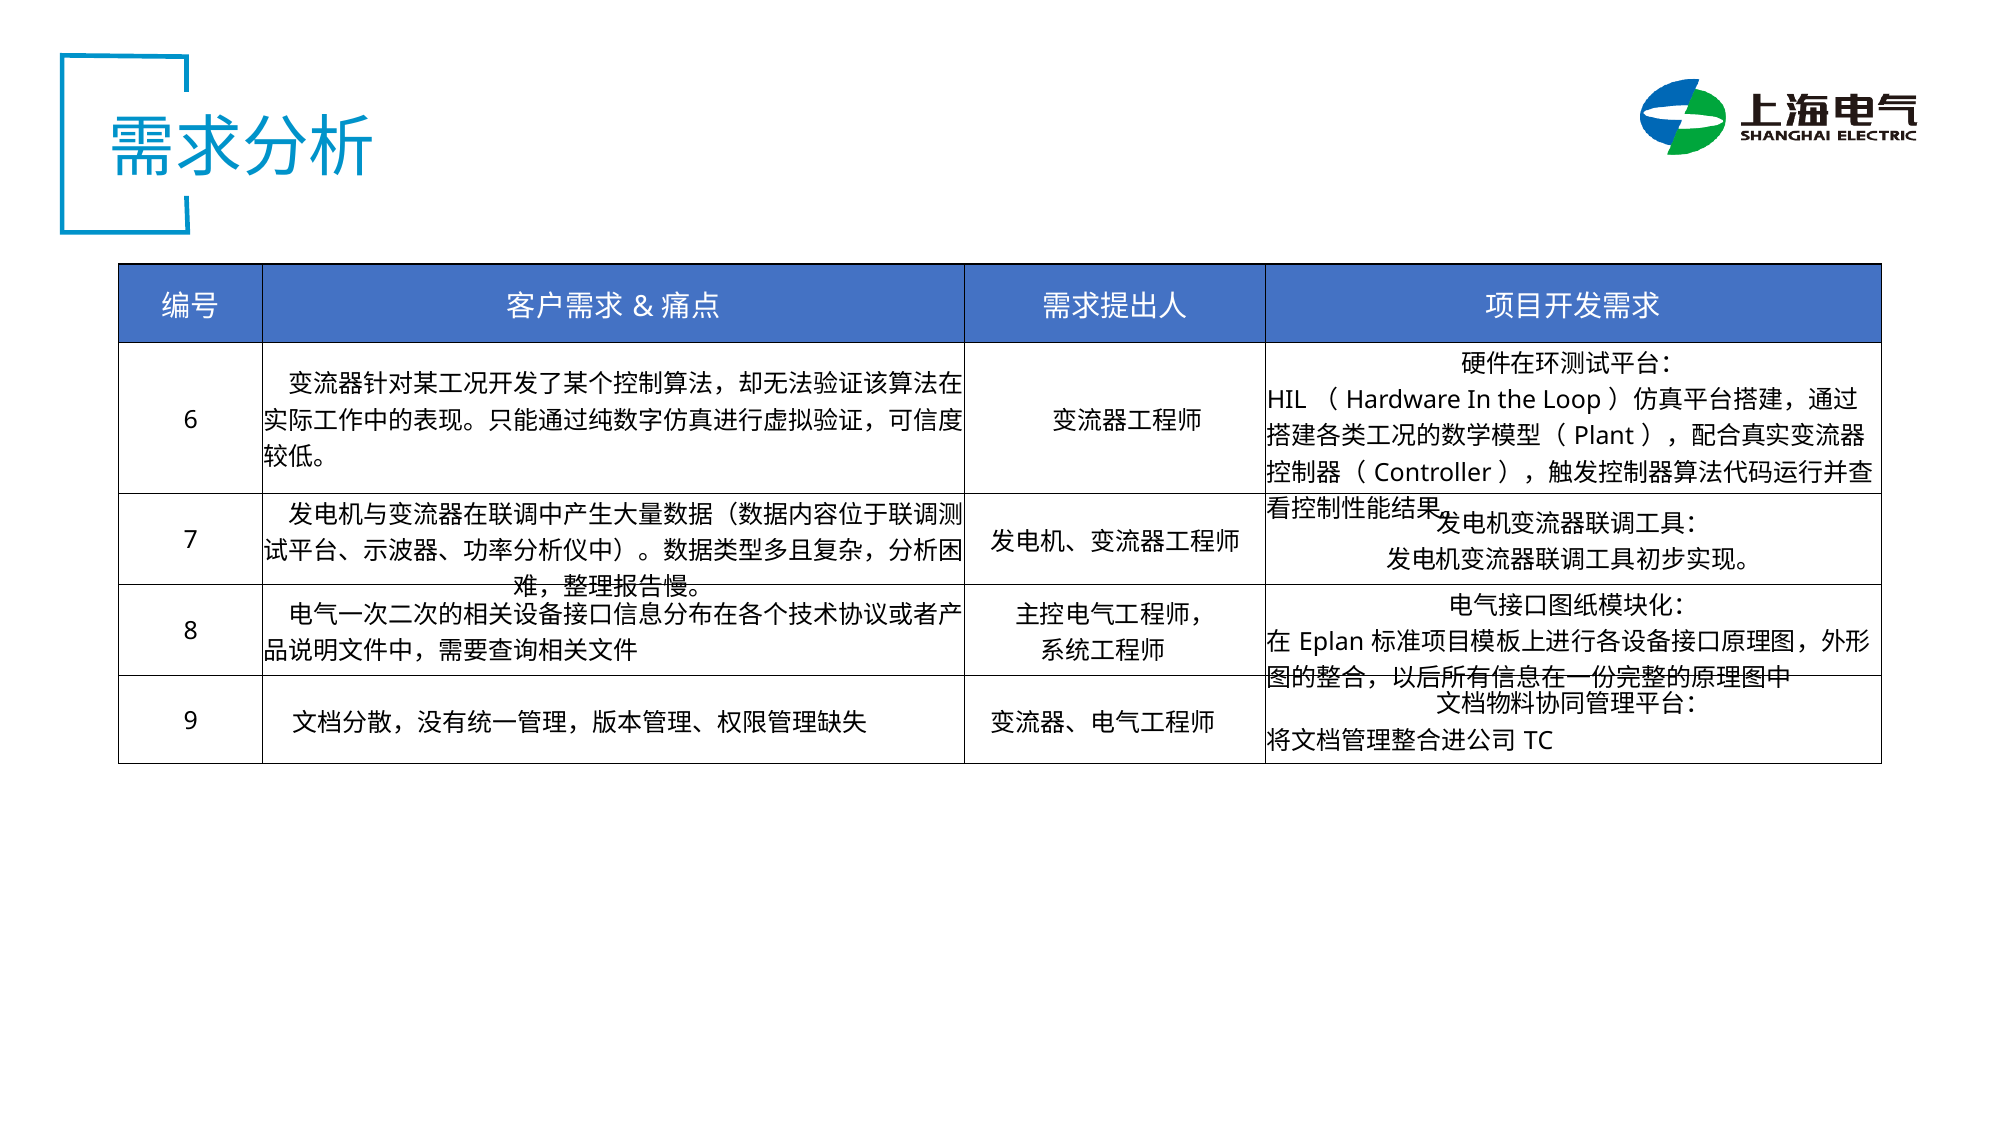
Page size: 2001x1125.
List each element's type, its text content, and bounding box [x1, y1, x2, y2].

table_header 客户需求&痛点 [263, 265, 964, 342]
table_cell 主控电气工程师， 系统工程师 [965, 585, 1265, 675]
text_box 需求分析 [93, 95, 1557, 191]
table_cell 7 [119, 494, 262, 584]
table_cell 发电机变流器联调工具： 发电机变流器联调工具初步实现。 [1266, 494, 1881, 584]
table_cell 6 [119, 343, 262, 493]
table_cell 变流器工程师 [965, 343, 1265, 493]
table_header 需求提出人 [965, 265, 1265, 342]
table_cell 硬件在环测试平台： HIL（Hardware In the Loop）仿真平台搭建，通过搭建各类工况的数学模型（Plant），配合真实变流器控制器（Controller），触发控制器算法代码运行并查看控制性能结果。 [1266, 343, 1881, 493]
table_cell 电气一次二次的相关设备接口信息分布在各个技术协议或者产品说明文件中，需要查询相关文件 [263, 585, 964, 675]
table_cell 发电机、变流器工程师 [965, 494, 1265, 584]
table_cell 变流器、电气工程师 [965, 676, 1265, 763]
table_cell 9 [119, 676, 262, 763]
table_cell 文档分散，没有统一管理，版本管理、权限管理缺失 [263, 676, 964, 763]
table_cell 文档物料协同管理平台： 将文档管理整合进公司TC [1266, 676, 1881, 763]
table_header 项目开发需求 [1266, 265, 1881, 342]
table_header 编号 [119, 265, 262, 342]
picture [1640, 76, 1925, 157]
table_cell 8 [119, 585, 262, 675]
table_cell 电气接口图纸模块化： 在Eplan标准项目模板上进行各设备接口原理图，外形图的整合，以后所有信息在一份完整的原理图中 [1266, 585, 1881, 675]
table_cell 变流器针对某工况开发了某个控制算法，却无法验证该算法在实际工作中的表现。只能通过纯数字仿真进行虚拟验证，可信度较低。 [263, 343, 964, 493]
table_cell 发电机与变流器在联调中产生大量数据（数据内容位于联调测试平台、示波器、功率分析仪中）。数据类型多且复杂，分析困难，整理报告慢。 [263, 494, 964, 584]
